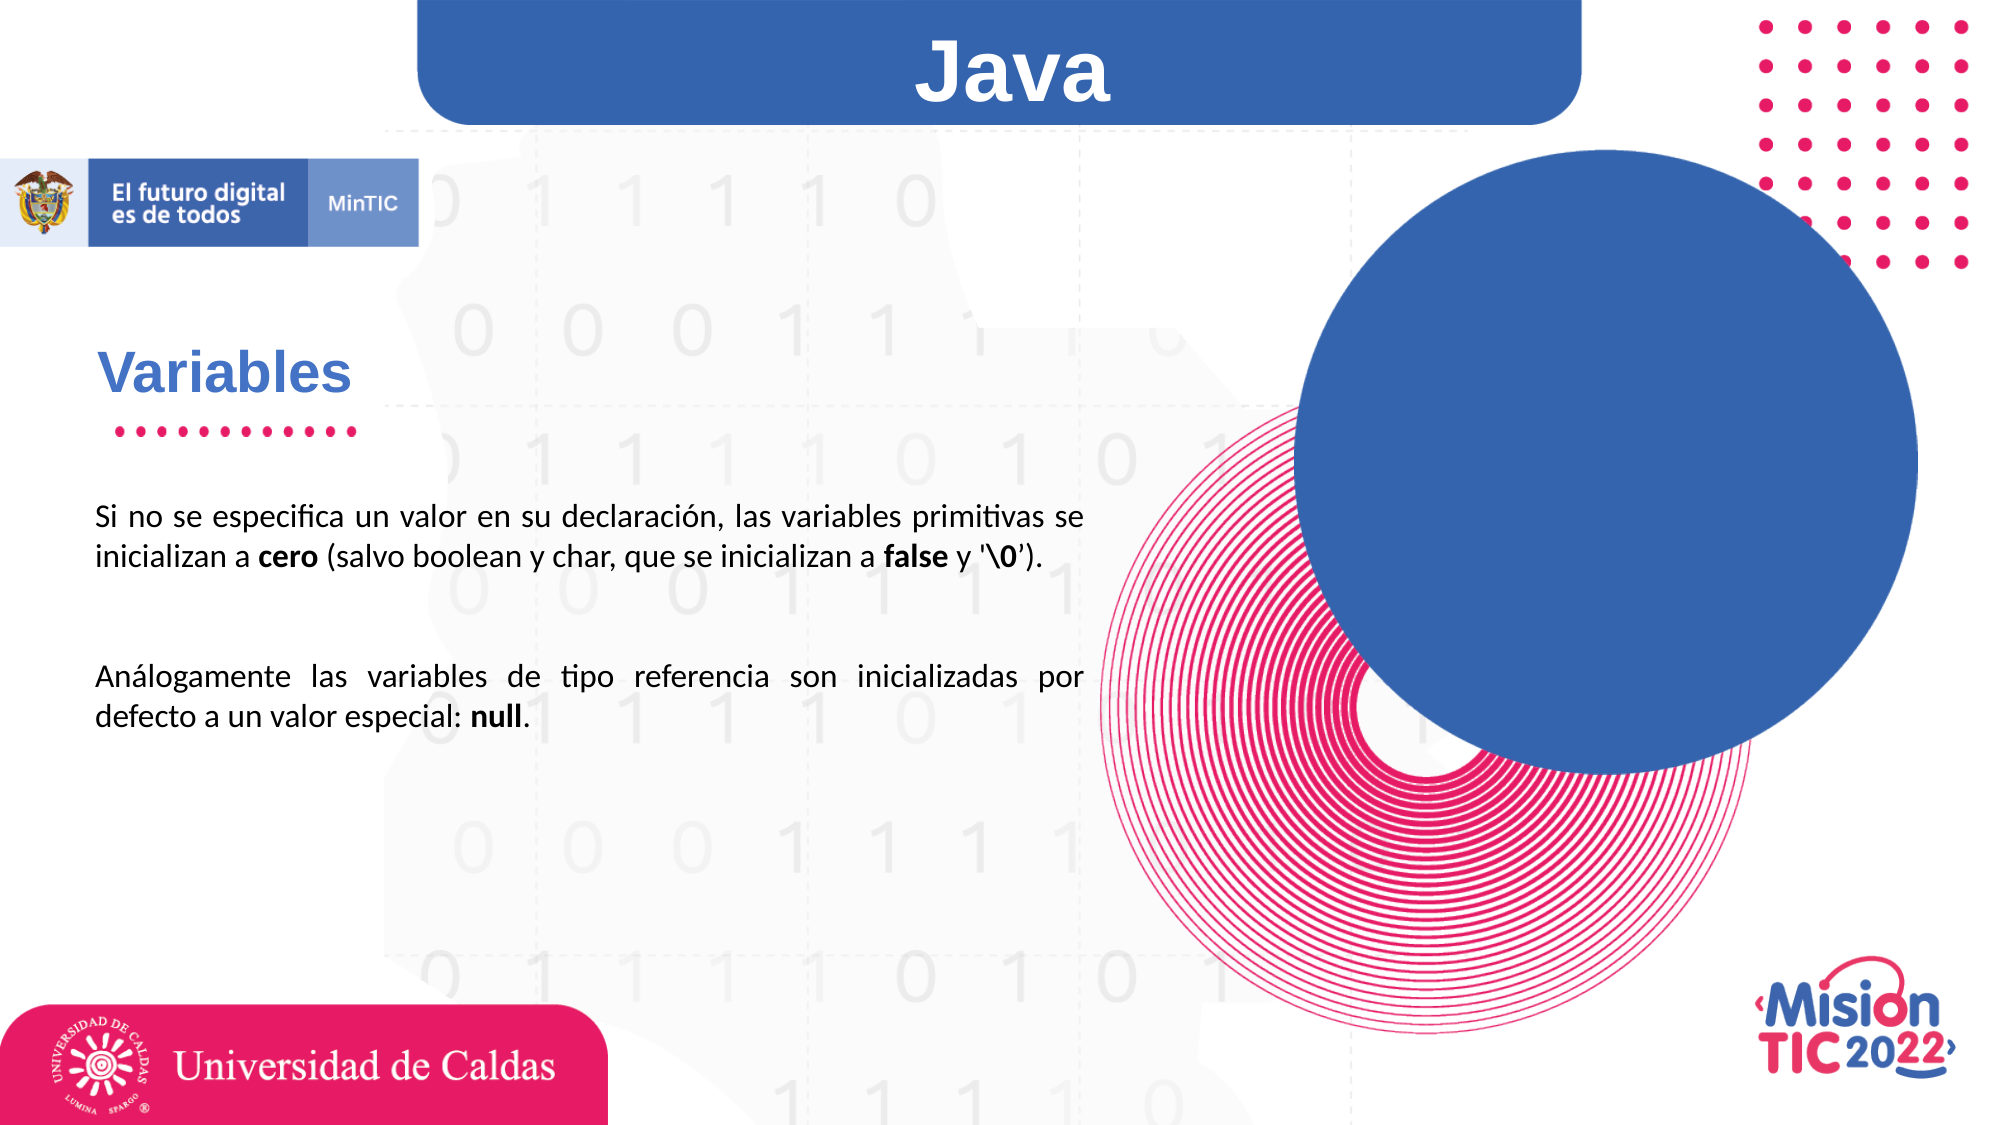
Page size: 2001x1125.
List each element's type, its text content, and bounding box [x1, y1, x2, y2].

text_box Java [564, 17, 1461, 128]
text_box Si no se especifica un valor en su declaración, las variables primitivas se inicializan a cero (salvo boolean y char, que se inicializan a false y '\0’). Análogamente las variables de tipo referencia son inicializadas por defecto a un valor especial: null. [80, 486, 1095, 742]
picture [0, 0, 2000, 1125]
text_box Variables [82, 318, 979, 430]
